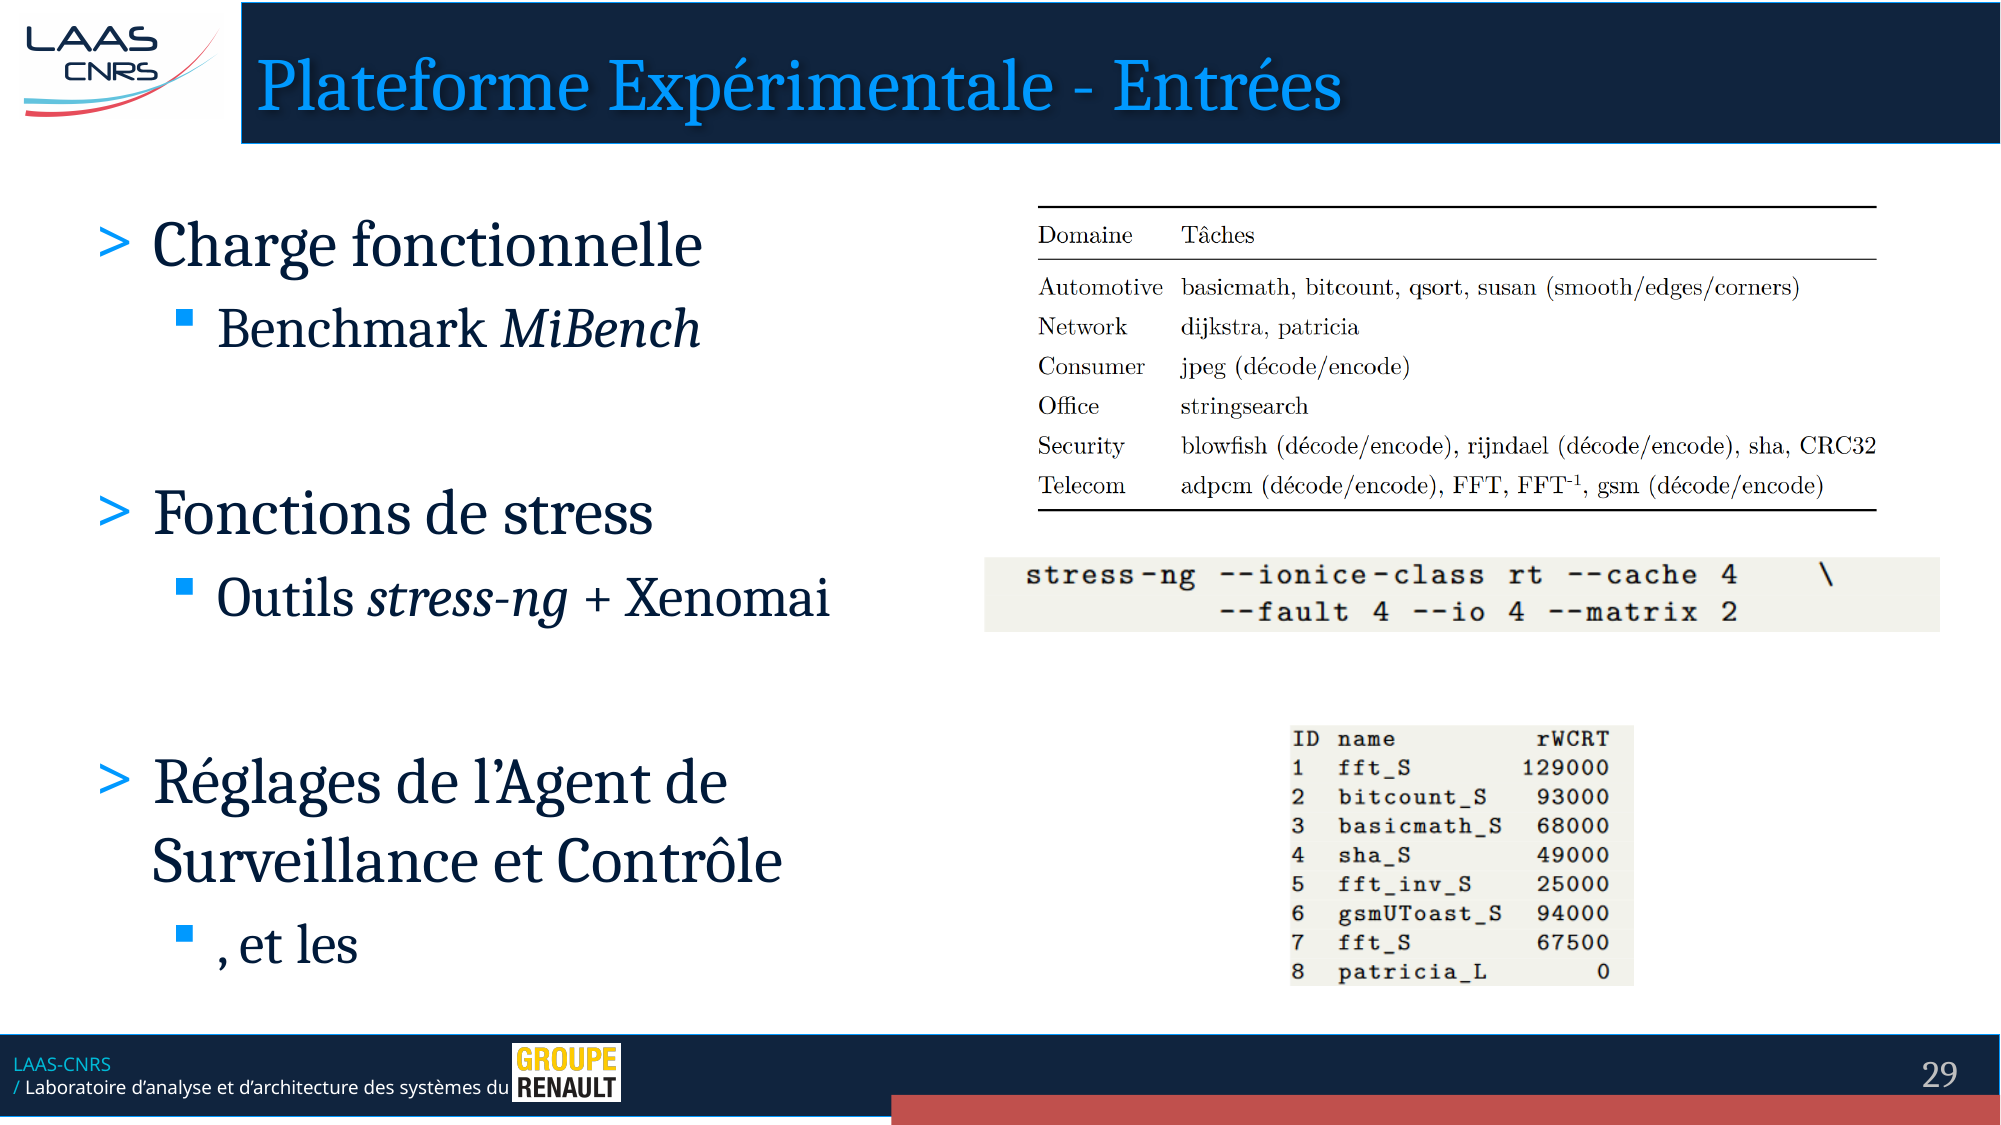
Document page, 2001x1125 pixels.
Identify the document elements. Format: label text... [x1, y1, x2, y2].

picture [983, 556, 1940, 632]
picture [17, 12, 226, 120]
title Plateforme Expérimentale - Entrées [241, 33, 1634, 127]
picture [517, 1047, 616, 1098]
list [1023, 193, 1899, 528]
picture [1284, 718, 1634, 986]
